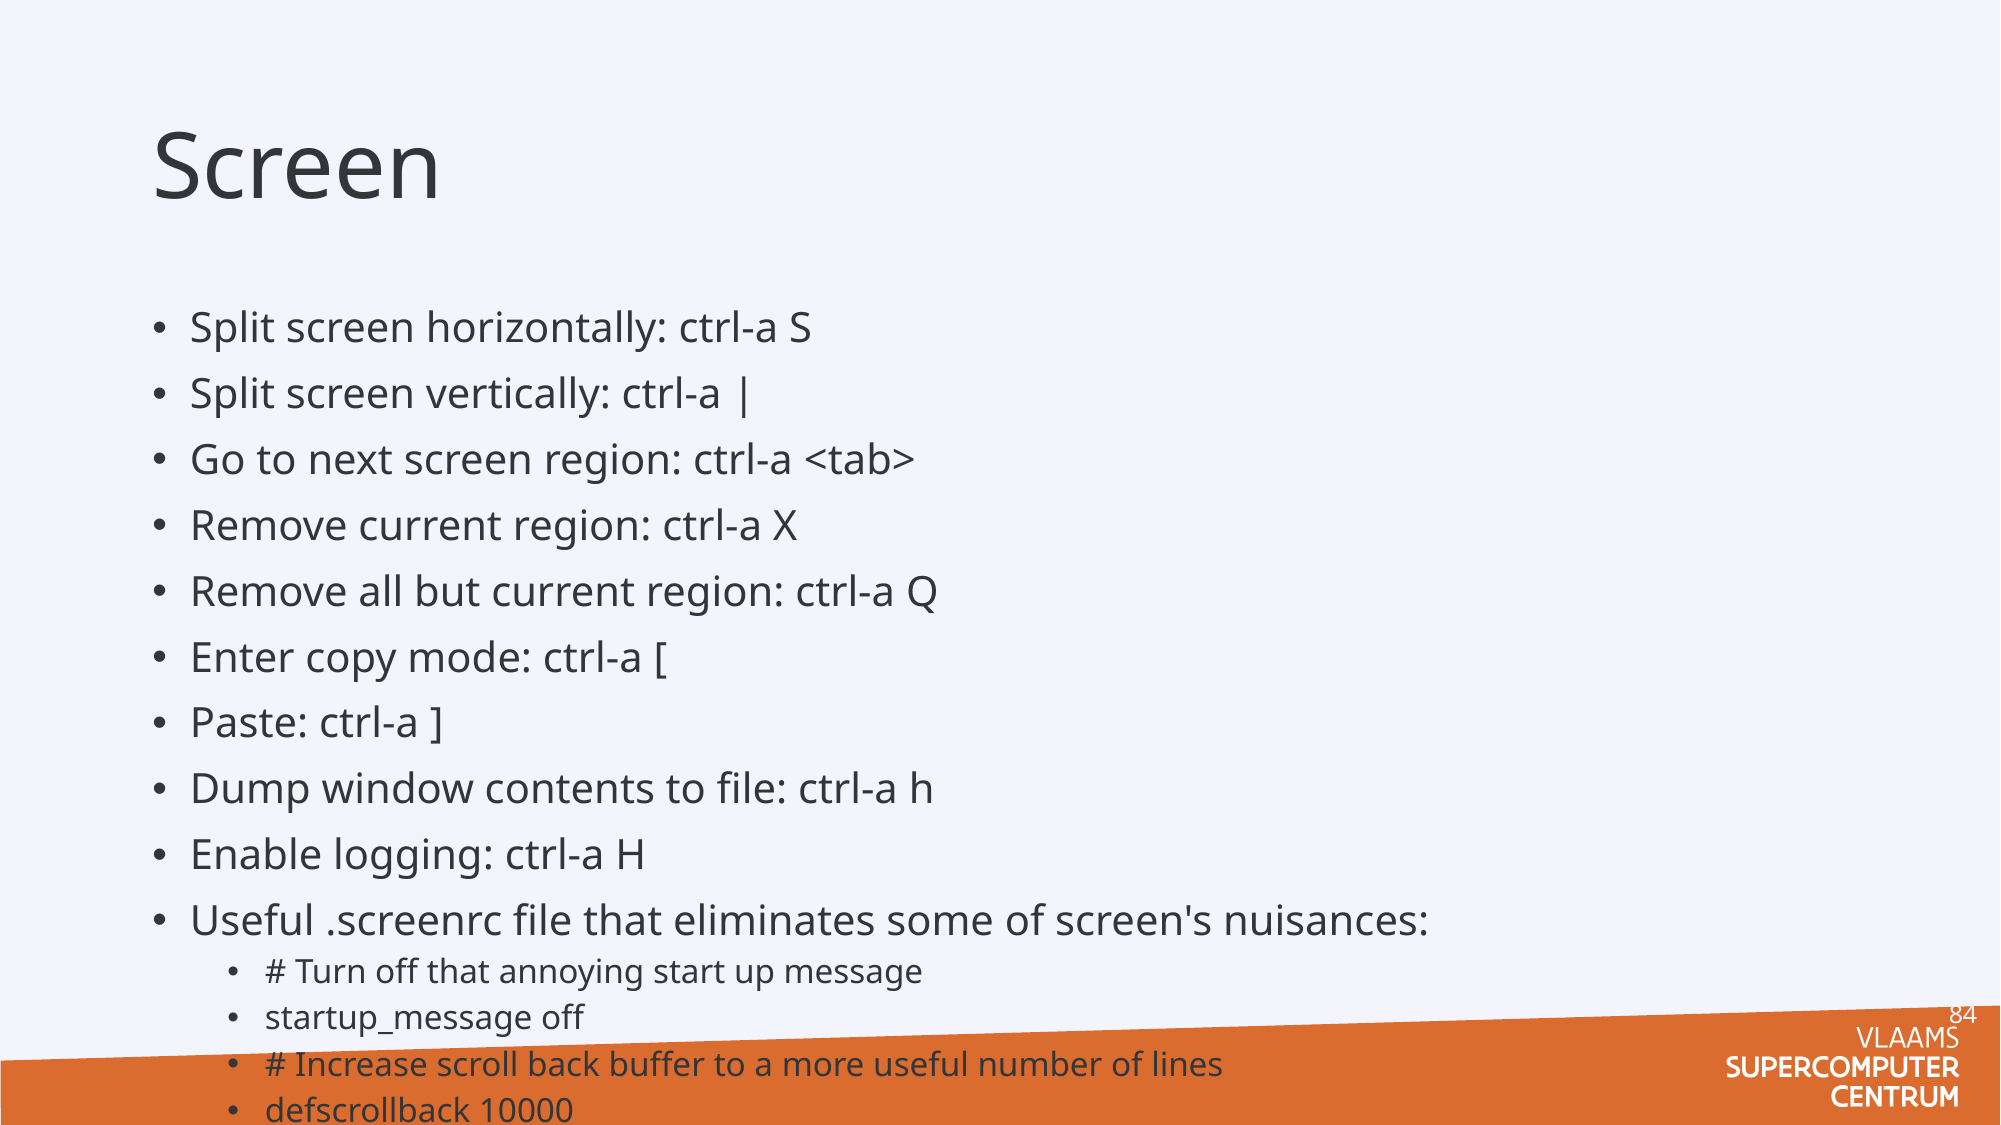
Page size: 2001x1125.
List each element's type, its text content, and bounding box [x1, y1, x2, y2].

title Screen [137, 59, 1863, 278]
picture [1725, 1021, 1960, 1117]
slide_number 84 [1787, 992, 1993, 1040]
list Split screen horizontally: ctrl-a S Split screen vertically: ctrl-a | Go to next screen region: ctrl-a <tab> Remove current region: ctrl-a X Remove all but current region: ctrl-a Q Enter copy mode: ctrl-a [ Paste: ctrl-a ] Dump window contents to file: ctrl-a h Enable logging: ctrl-a H Useful .screenrc file that eliminates some of screen's nuisances: # Turn off that annoying start up message startup_message off # Increase scroll back buffer to a more useful number of lines defscrollback 10000 [137, 299, 1863, 1014]
